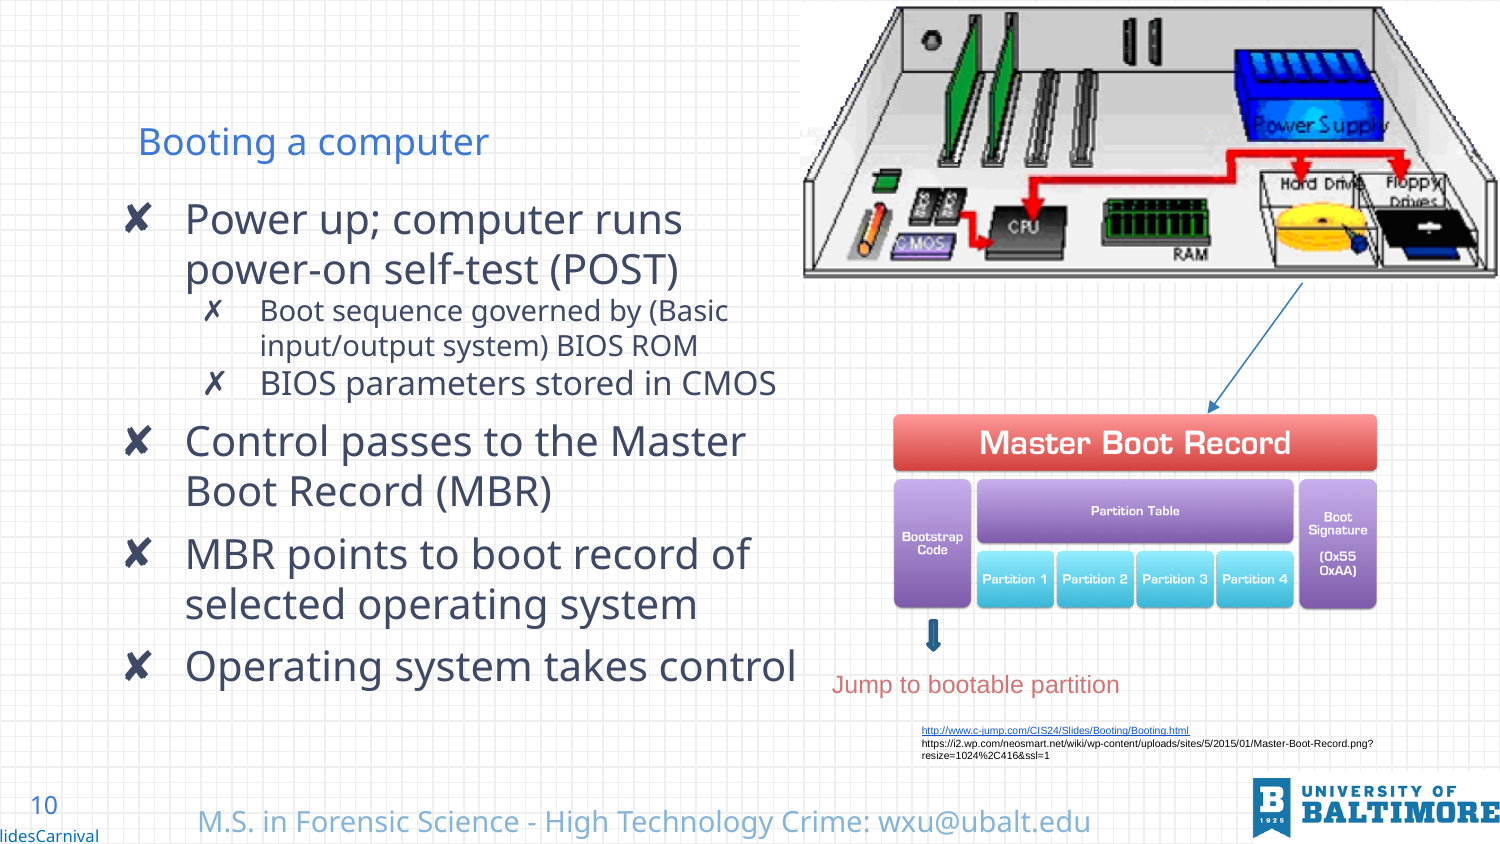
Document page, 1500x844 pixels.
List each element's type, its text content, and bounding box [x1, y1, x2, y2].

list Power up; computer runs power-on self-test (POST) Boot sequence governed by (Basic input/output system) BIOS ROM BIOS parameters stored in CMOS Control passes to the Master Boot Record (MBR) MBR points to boot record of selected operating system Operating system takes control [94, 177, 829, 770]
slide_number 10 [14, 774, 105, 840]
text_box Jump to bootable partition [817, 661, 1136, 707]
picture [800, 1, 1500, 284]
picture [891, 413, 1379, 612]
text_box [1207, 282, 1303, 414]
text_box [926, 621, 941, 652]
text_box http://www.c-jump.com/CIS24/Slides/Booting/Booting.html https://i2.wp.com/neosmart.net/wiki/wp-content/uploads/sites/5/2015/01/Master-Boot-Record.png?resize=1024%2C416&ssl=1 [907, 716, 1427, 769]
title Booting a computer [122, 36, 795, 177]
picture [1253, 771, 1500, 844]
